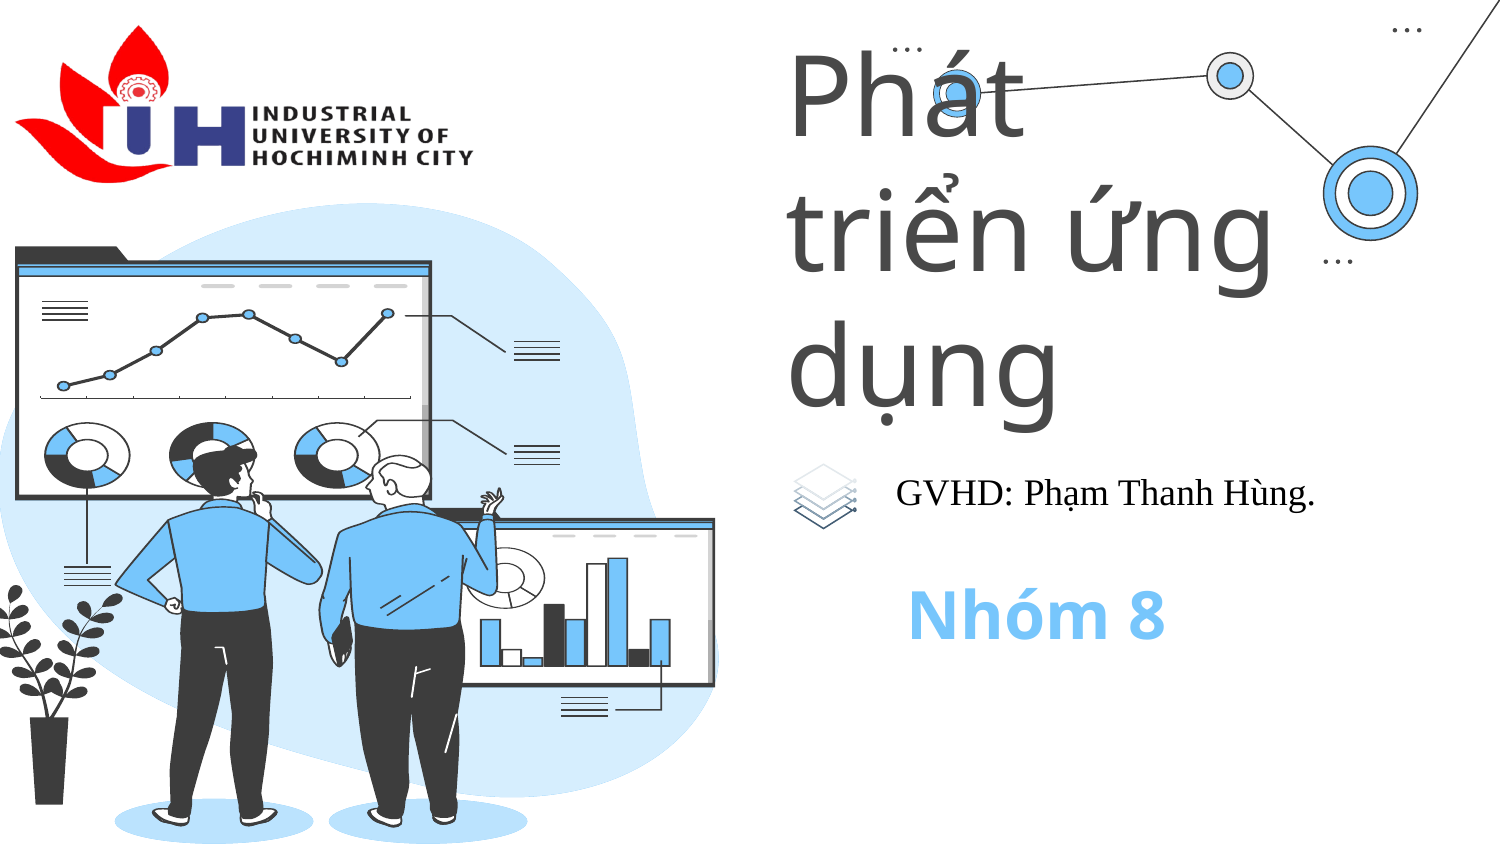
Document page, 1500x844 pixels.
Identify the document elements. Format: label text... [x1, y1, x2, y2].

title Phát triển ứng dụng [769, 129, 1306, 444]
picture [8, 17, 485, 187]
text_box GVHD: Phạm Thanh Hùng. [880, 460, 1351, 521]
subtitle Nhóm 8 [769, 558, 1305, 706]
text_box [0, 203, 751, 844]
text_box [794, 463, 857, 529]
